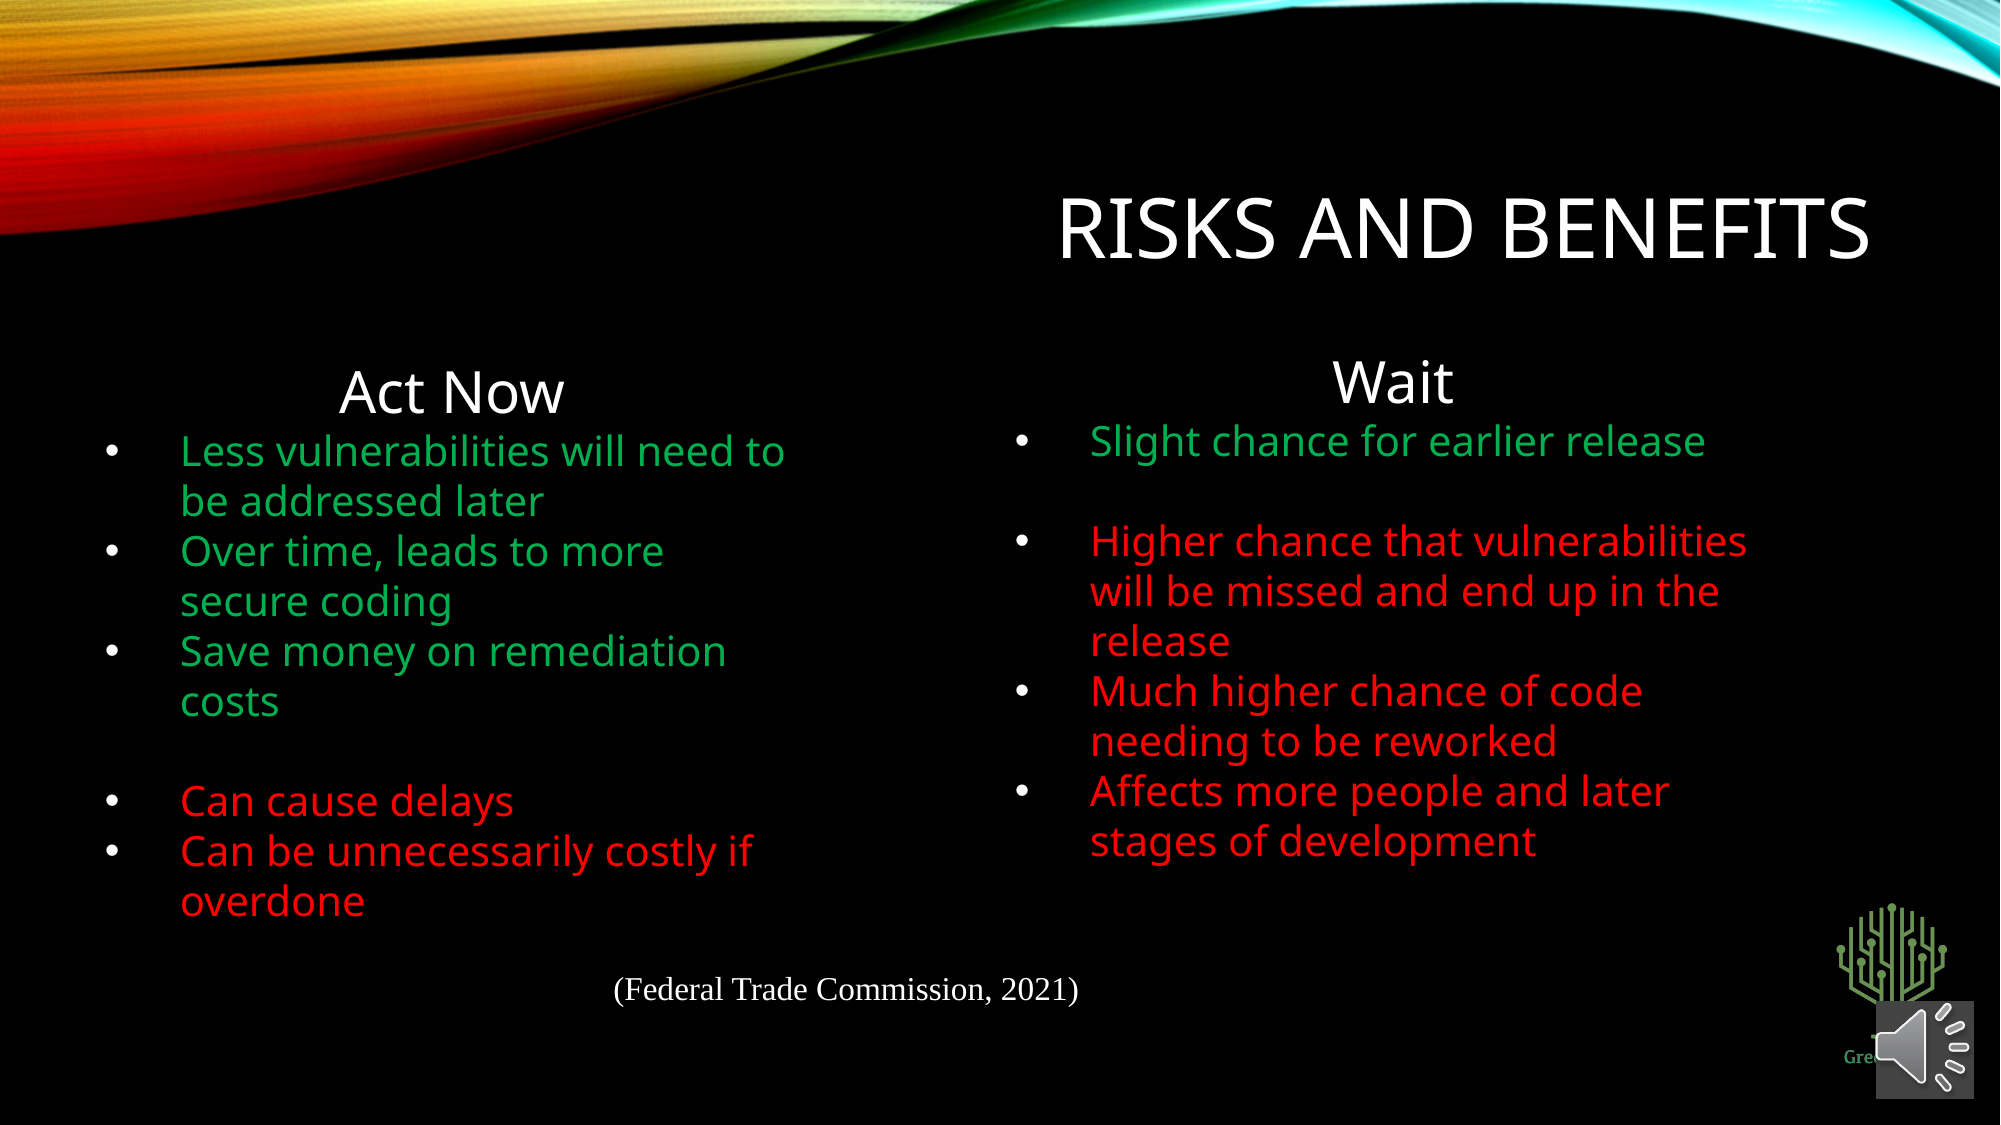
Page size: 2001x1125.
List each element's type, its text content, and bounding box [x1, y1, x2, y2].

list (Federal Trade Commission, 2021) [598, 964, 1209, 1035]
picture [1817, 892, 1976, 1101]
text_box Wait Slight chance for earlier release Higher chance that vulnerabilities will be missed and end up in the release Much higher chance of code needing to be reworked Affects more people and later stages of development [999, 337, 1787, 873]
picture [0, 0, 2000, 237]
title RISKS AND BENEFITS [474, 125, 1888, 338]
text_box Act Now Less vulnerabilities will need to be addressed later Over time, leads to more secure coding Save money on remediation costs Can cause delays Can be unnecessarily costly if overdone [89, 347, 815, 933]
